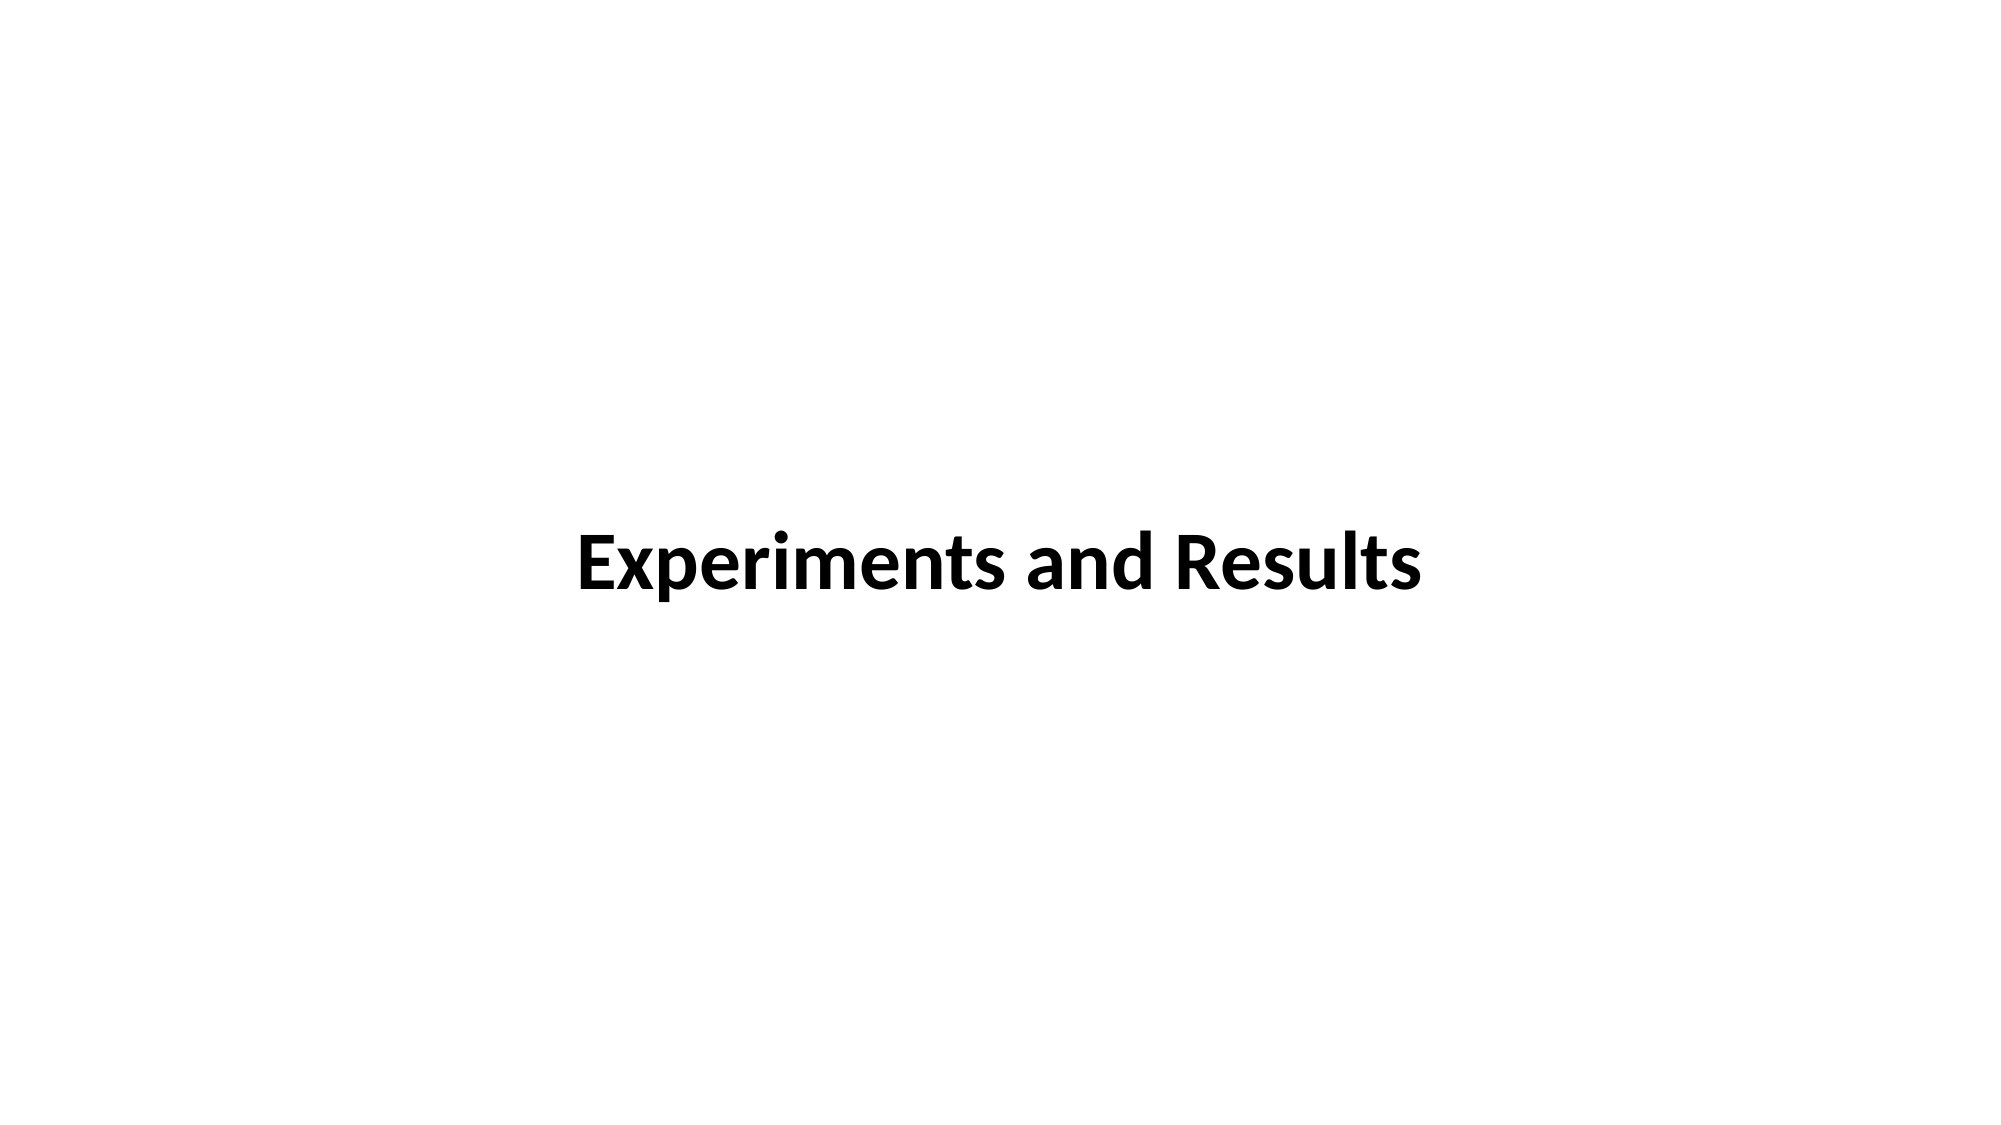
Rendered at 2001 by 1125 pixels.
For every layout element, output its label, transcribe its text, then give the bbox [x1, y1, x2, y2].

title Experiments and Results [137, 453, 1863, 672]
